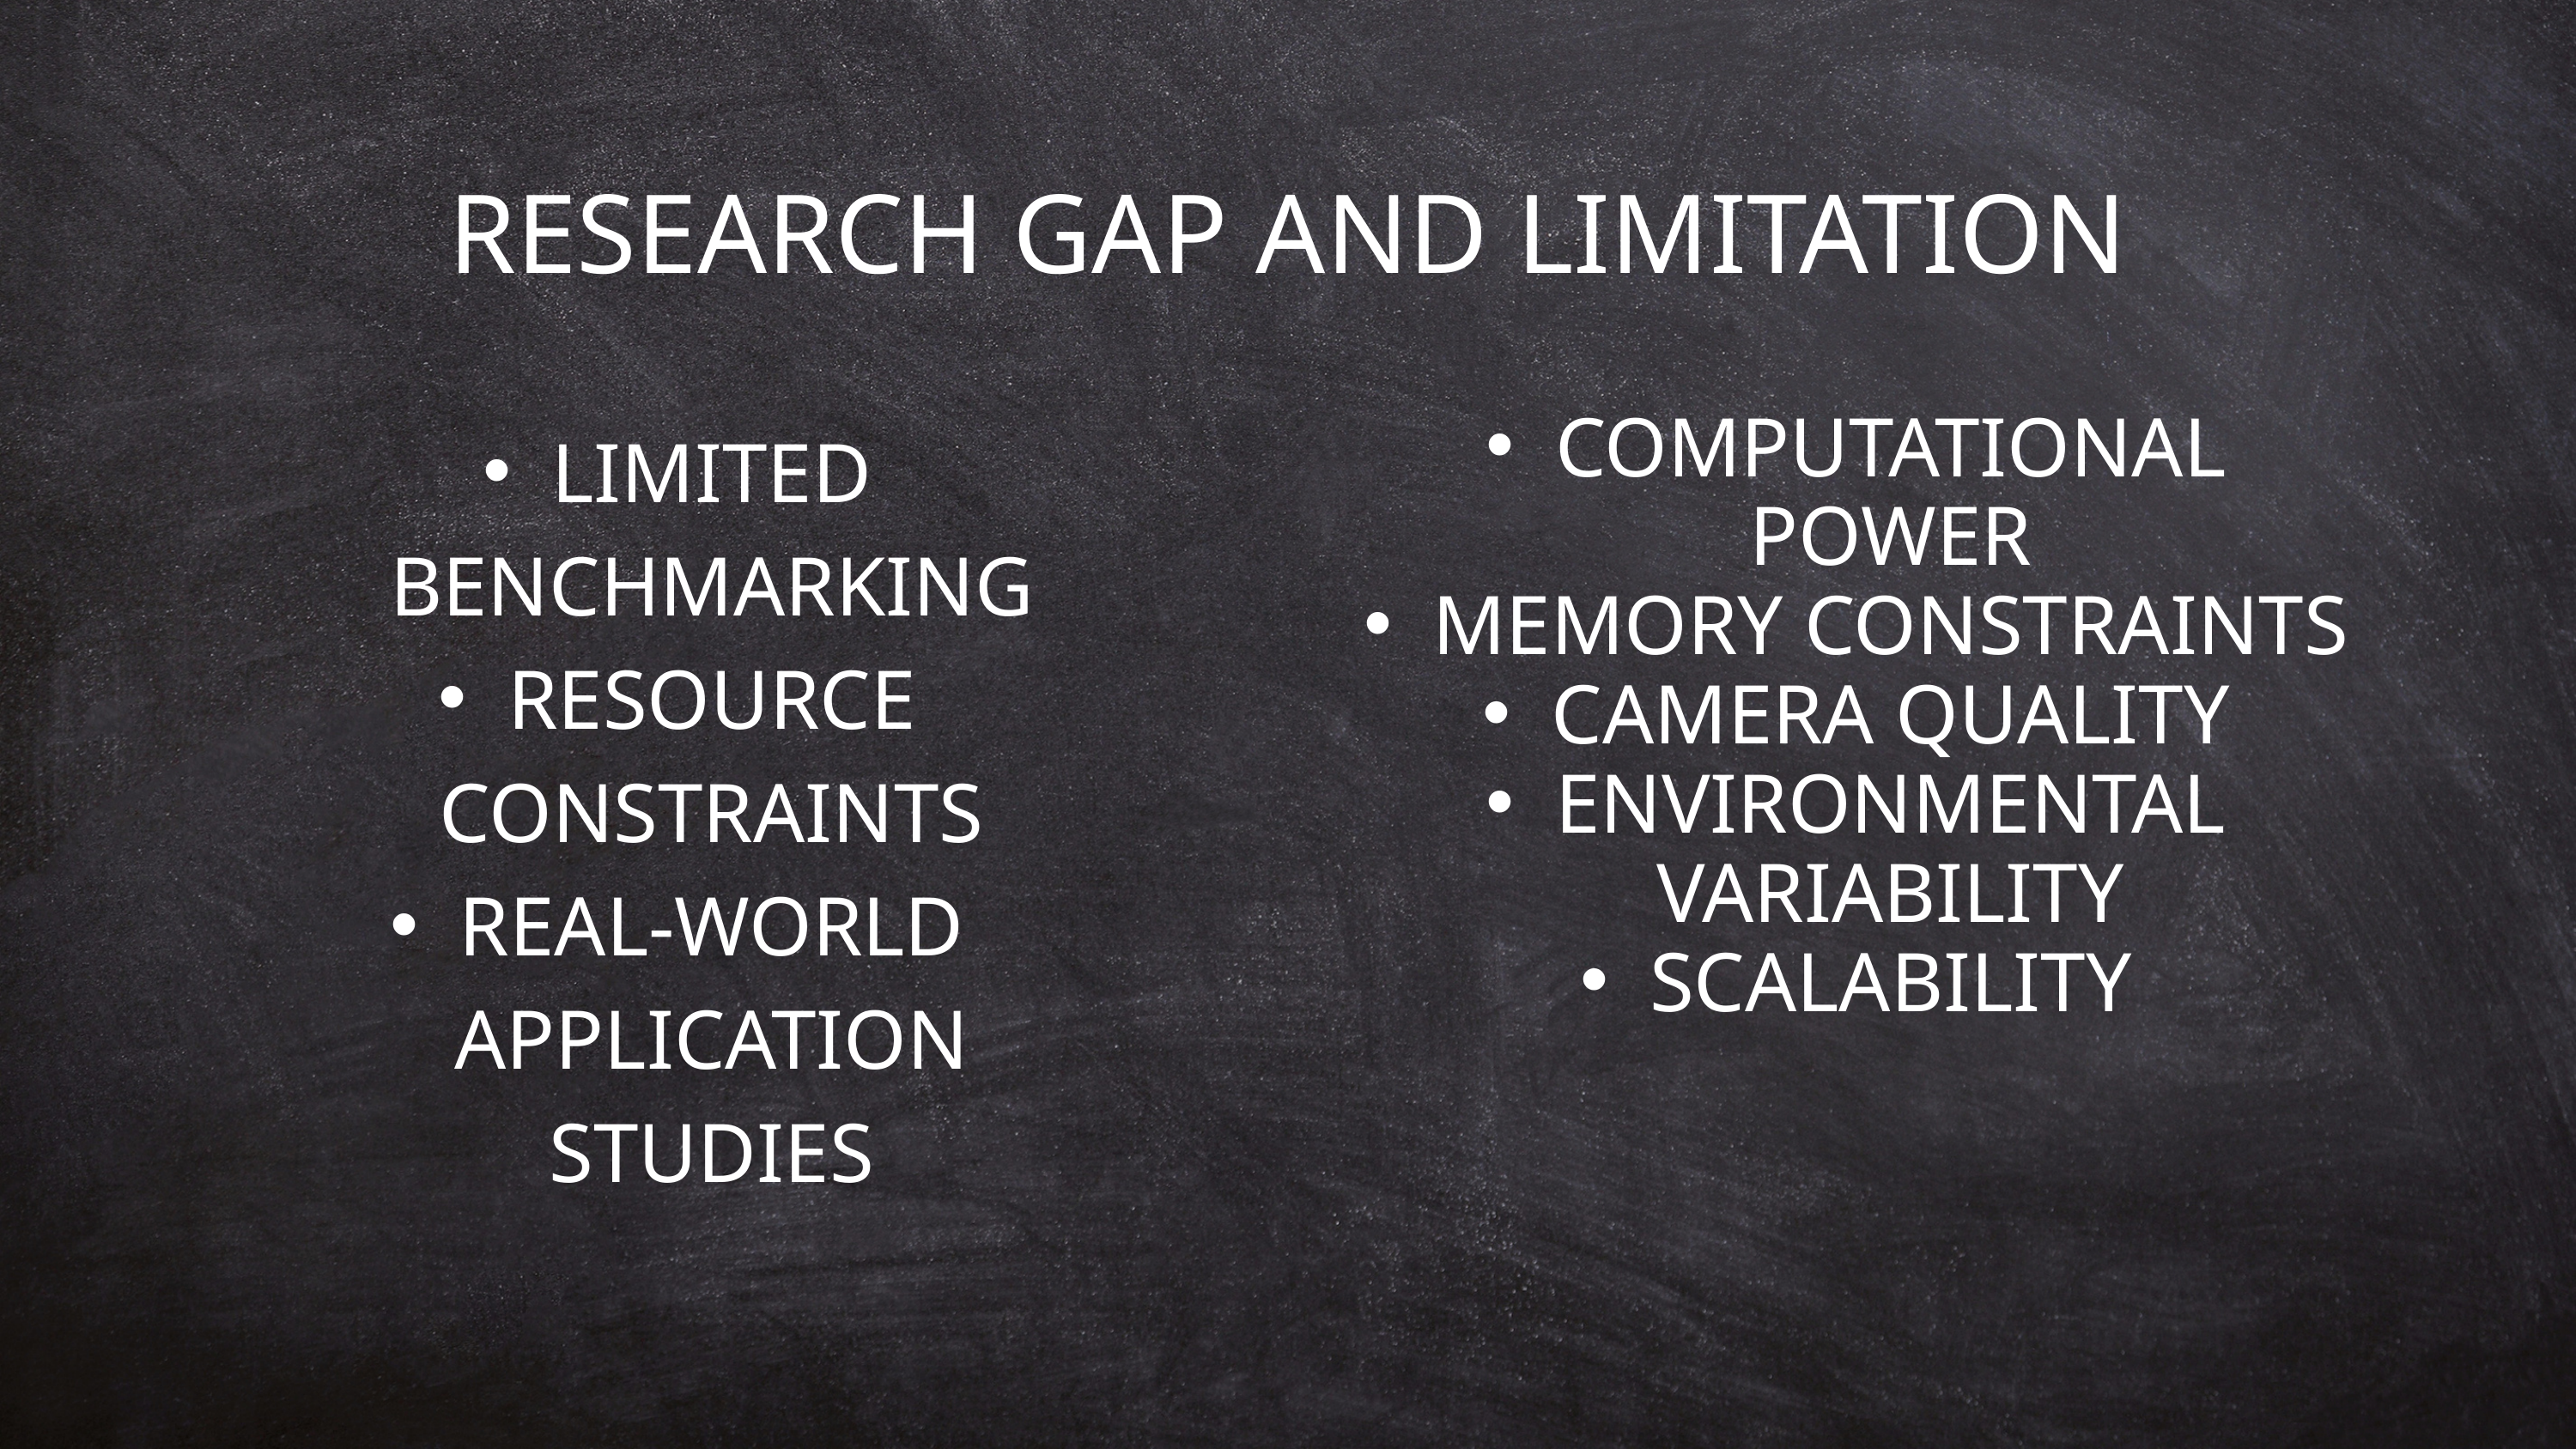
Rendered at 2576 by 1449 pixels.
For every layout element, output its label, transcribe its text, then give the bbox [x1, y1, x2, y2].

text_box RESEARCH GAP AND LIMITATION [270, 175, 2306, 296]
text_box COMPUTATIONAL POWER MEMORY CONSTRAINTS CAMERA QUALITY ENVIRONMENTAL VARIABILITY SCALABILITY [1274, 403, 2370, 1028]
text_box [0, 0, 2576, 1449]
text_box LIMITED BENCHMARKING RESOURCE CONSTRAINTS REAL-WORLD APPLICATION STUDIES [144, 404, 1141, 1199]
